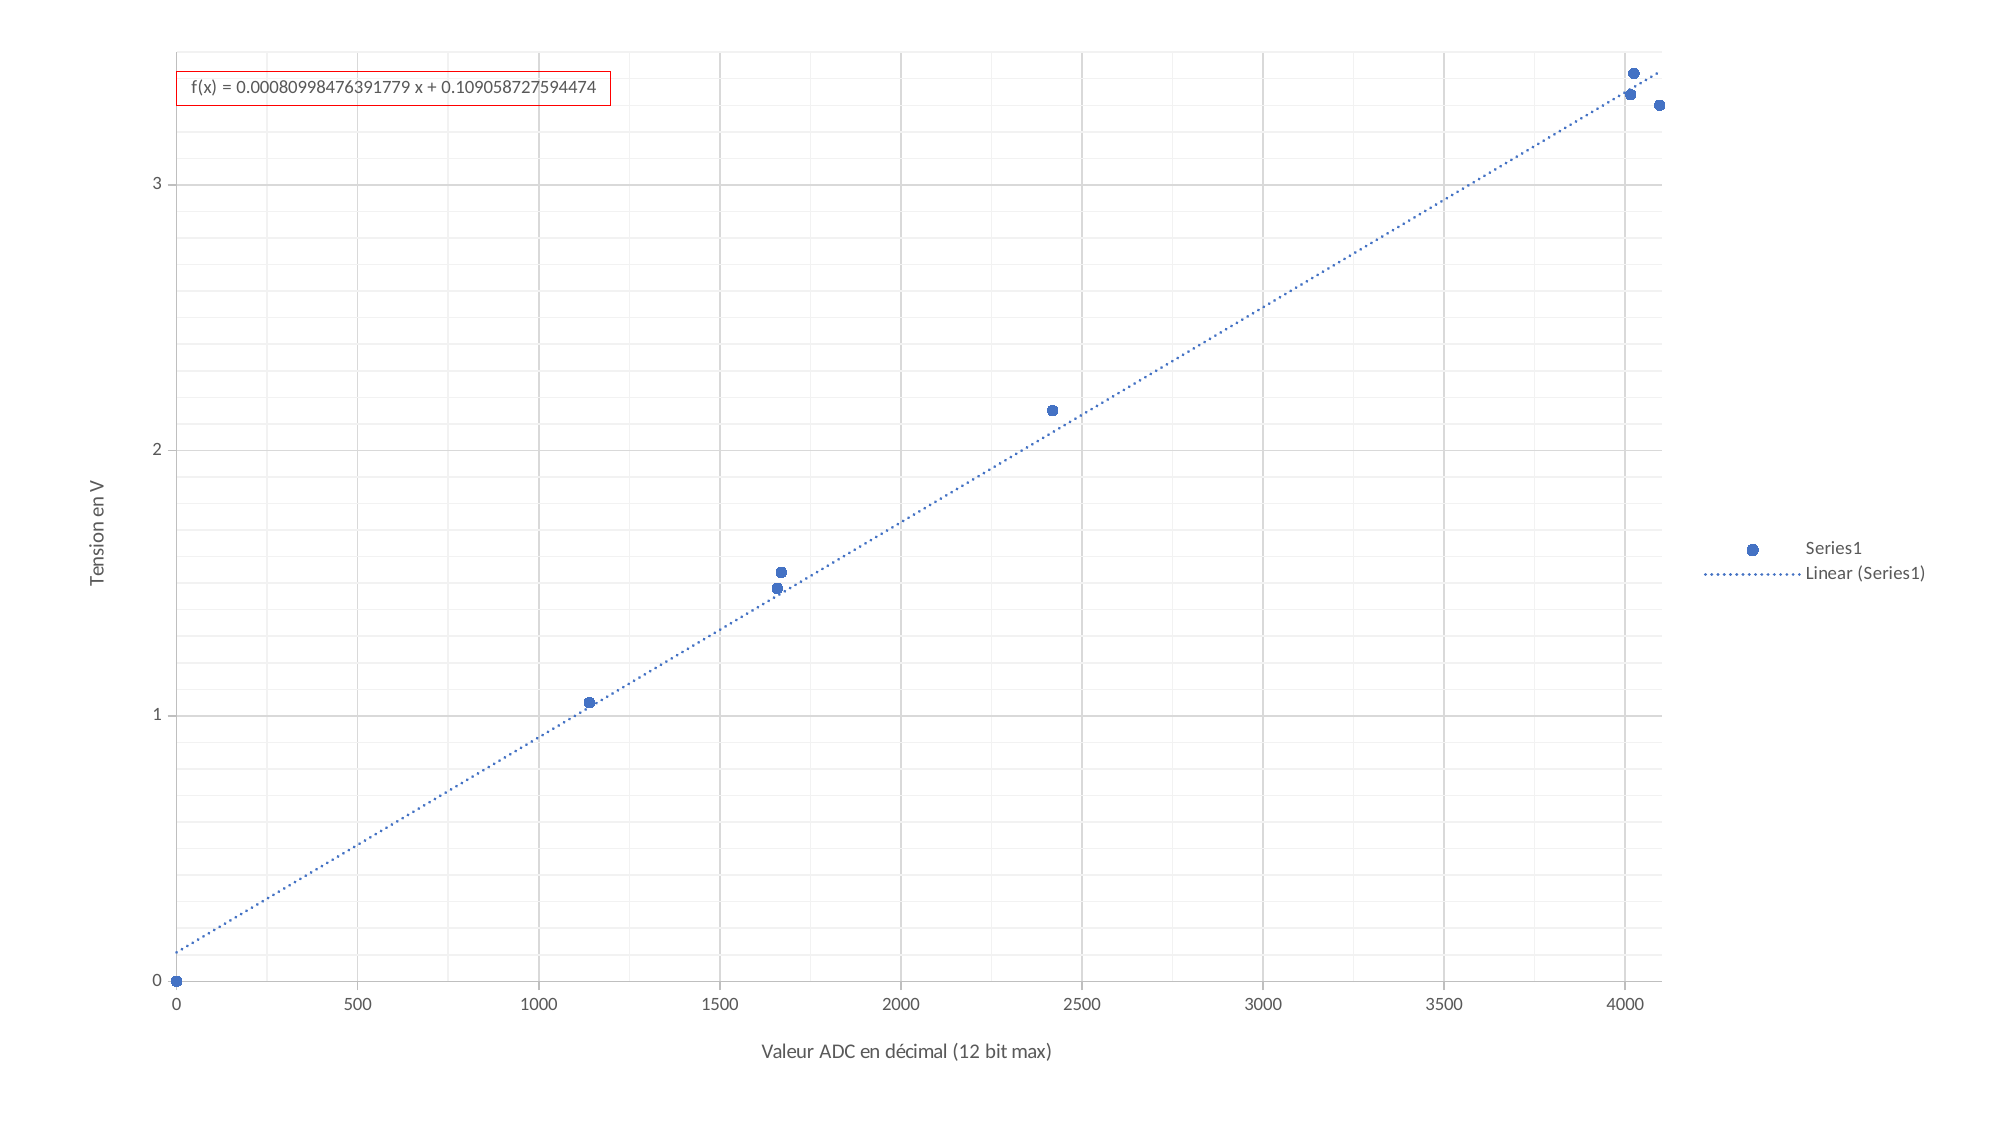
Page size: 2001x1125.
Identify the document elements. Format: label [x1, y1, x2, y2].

chart [55, 30, 1945, 1094]
